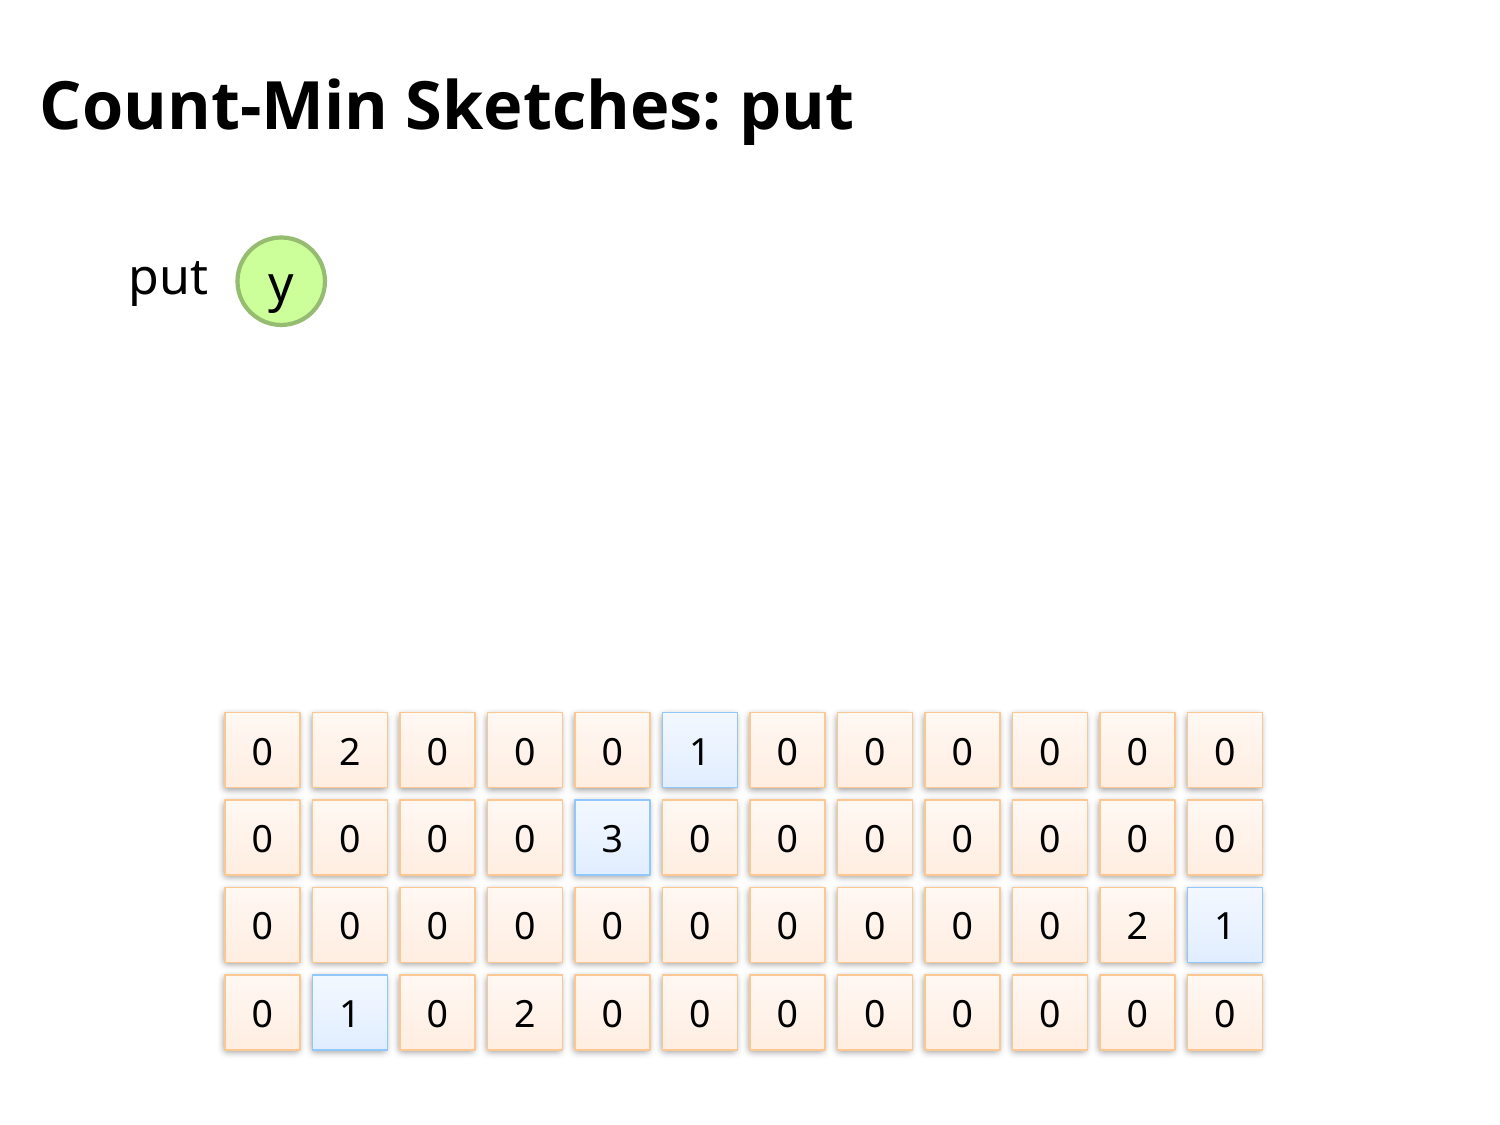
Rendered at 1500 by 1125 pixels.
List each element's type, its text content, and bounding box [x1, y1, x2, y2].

text_box put [99, 237, 238, 313]
text_box y [238, 235, 328, 328]
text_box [224, 712, 1263, 1051]
title Count-Min Sketches: put [24, 18, 1451, 188]
